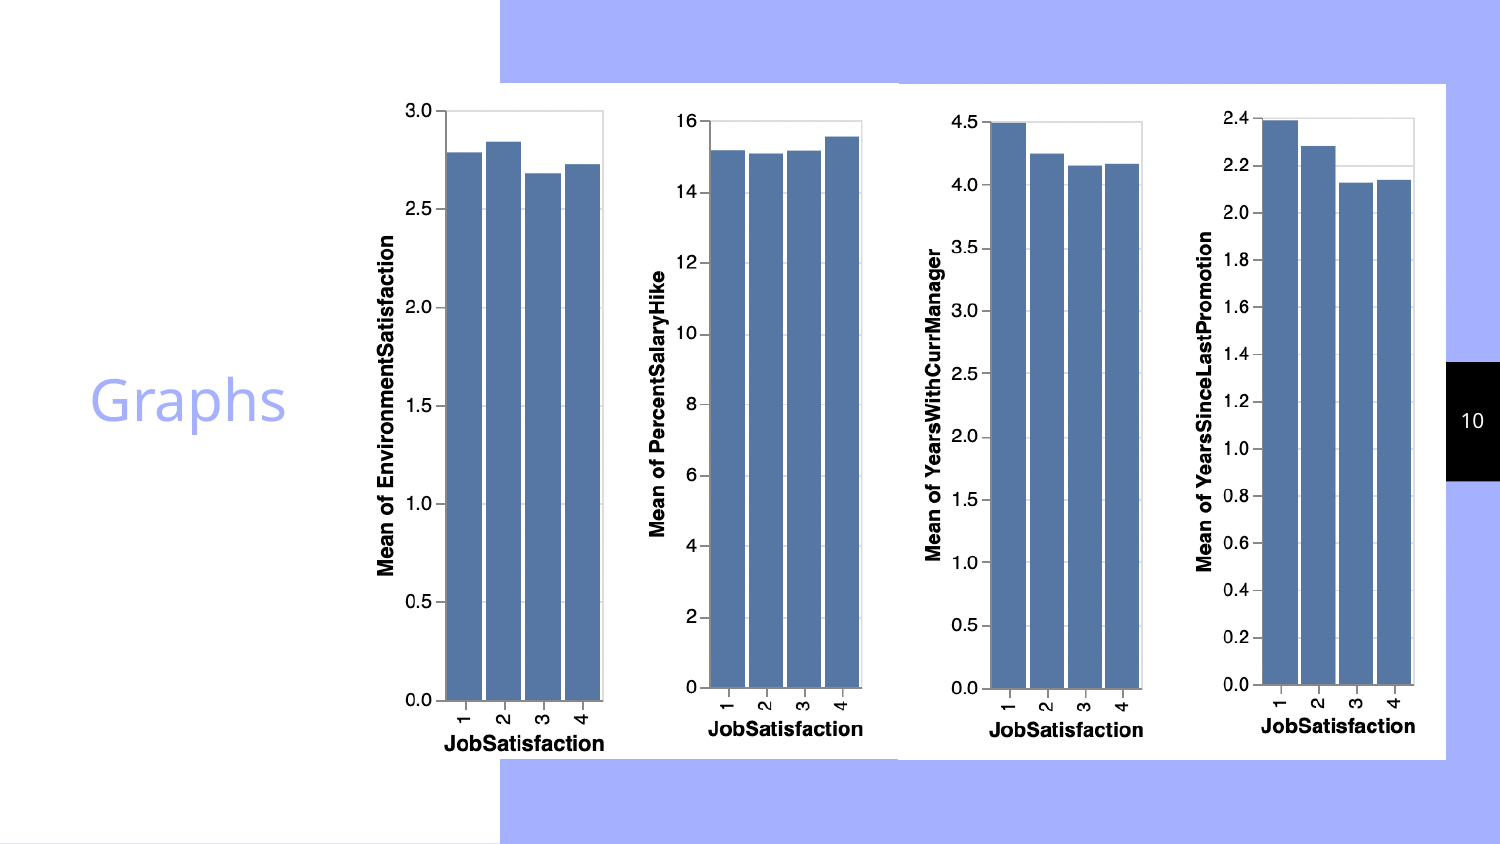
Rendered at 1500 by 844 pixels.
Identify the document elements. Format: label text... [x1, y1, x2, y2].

slide_number 10 [1449, 362, 1500, 482]
picture [361, 83, 1446, 760]
title Graphs [74, 259, 356, 448]
